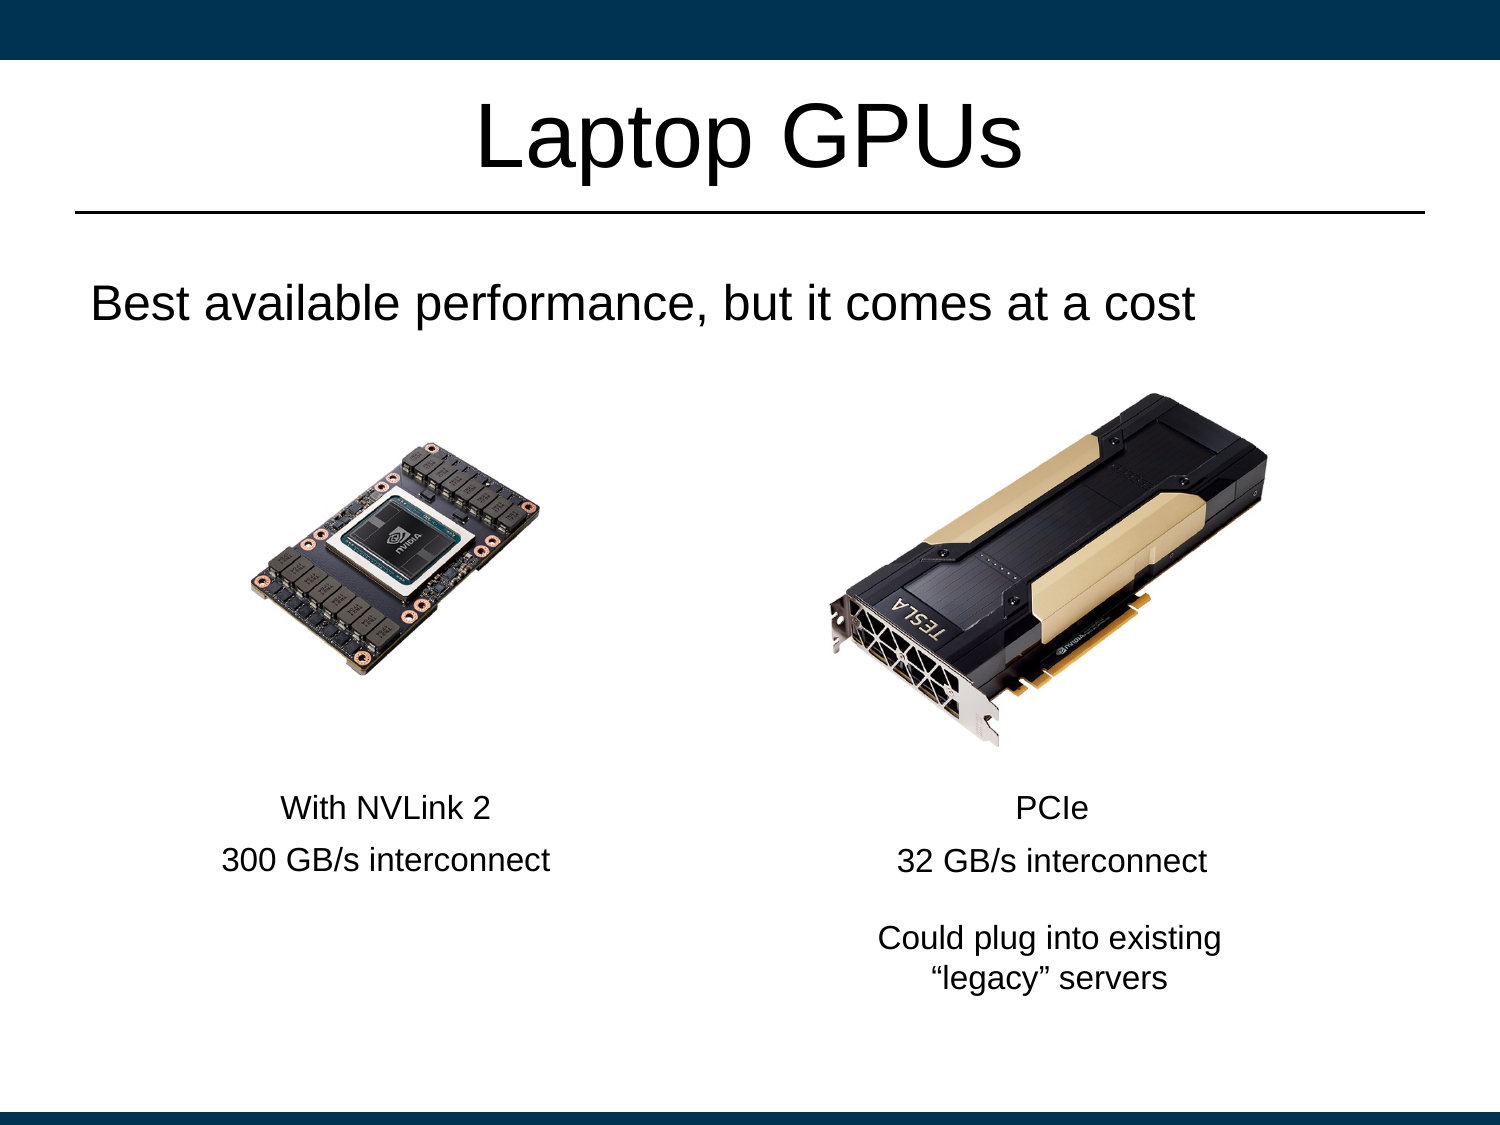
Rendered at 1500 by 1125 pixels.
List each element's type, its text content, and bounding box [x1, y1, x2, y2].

picture [804, 374, 1296, 759]
picture [204, 414, 568, 715]
text_box PCIe 32 GB/s interconnect [804, 775, 1300, 900]
title Laptop GPUs [75, 37, 1425, 225]
list Best available performance, but it comes at a cost [75, 262, 1425, 350]
text_box With NVLink 2 300 GB/s interconnect [204, 774, 568, 900]
text_box Could plug into existing “legacy” servers [804, 908, 1296, 1009]
